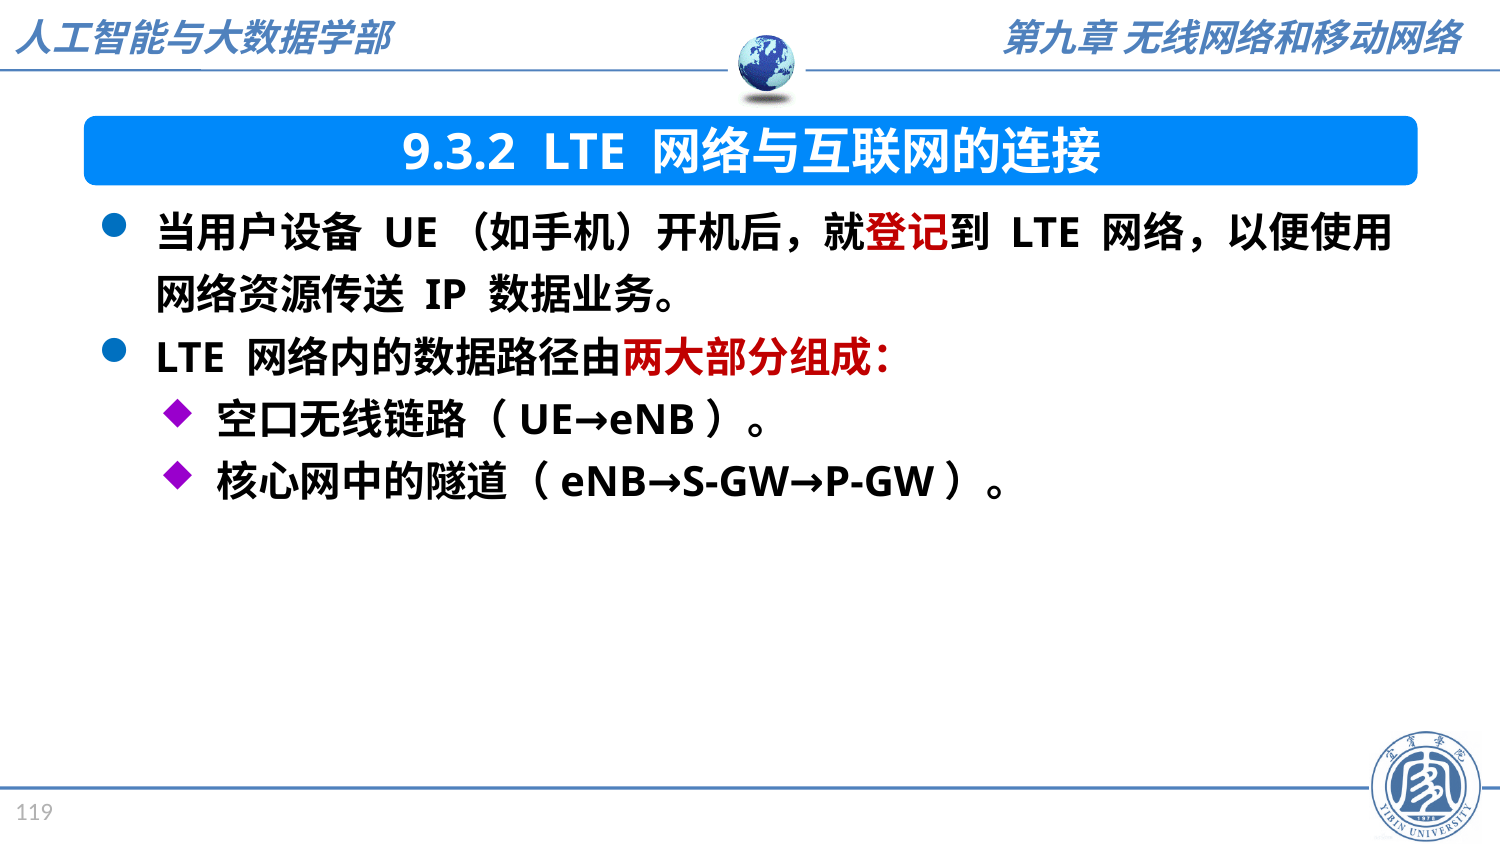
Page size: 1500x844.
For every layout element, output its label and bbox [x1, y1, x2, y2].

text_box [83, 111, 1418, 513]
slide_number [0, 787, 350, 833]
picture [736, 33, 796, 109]
